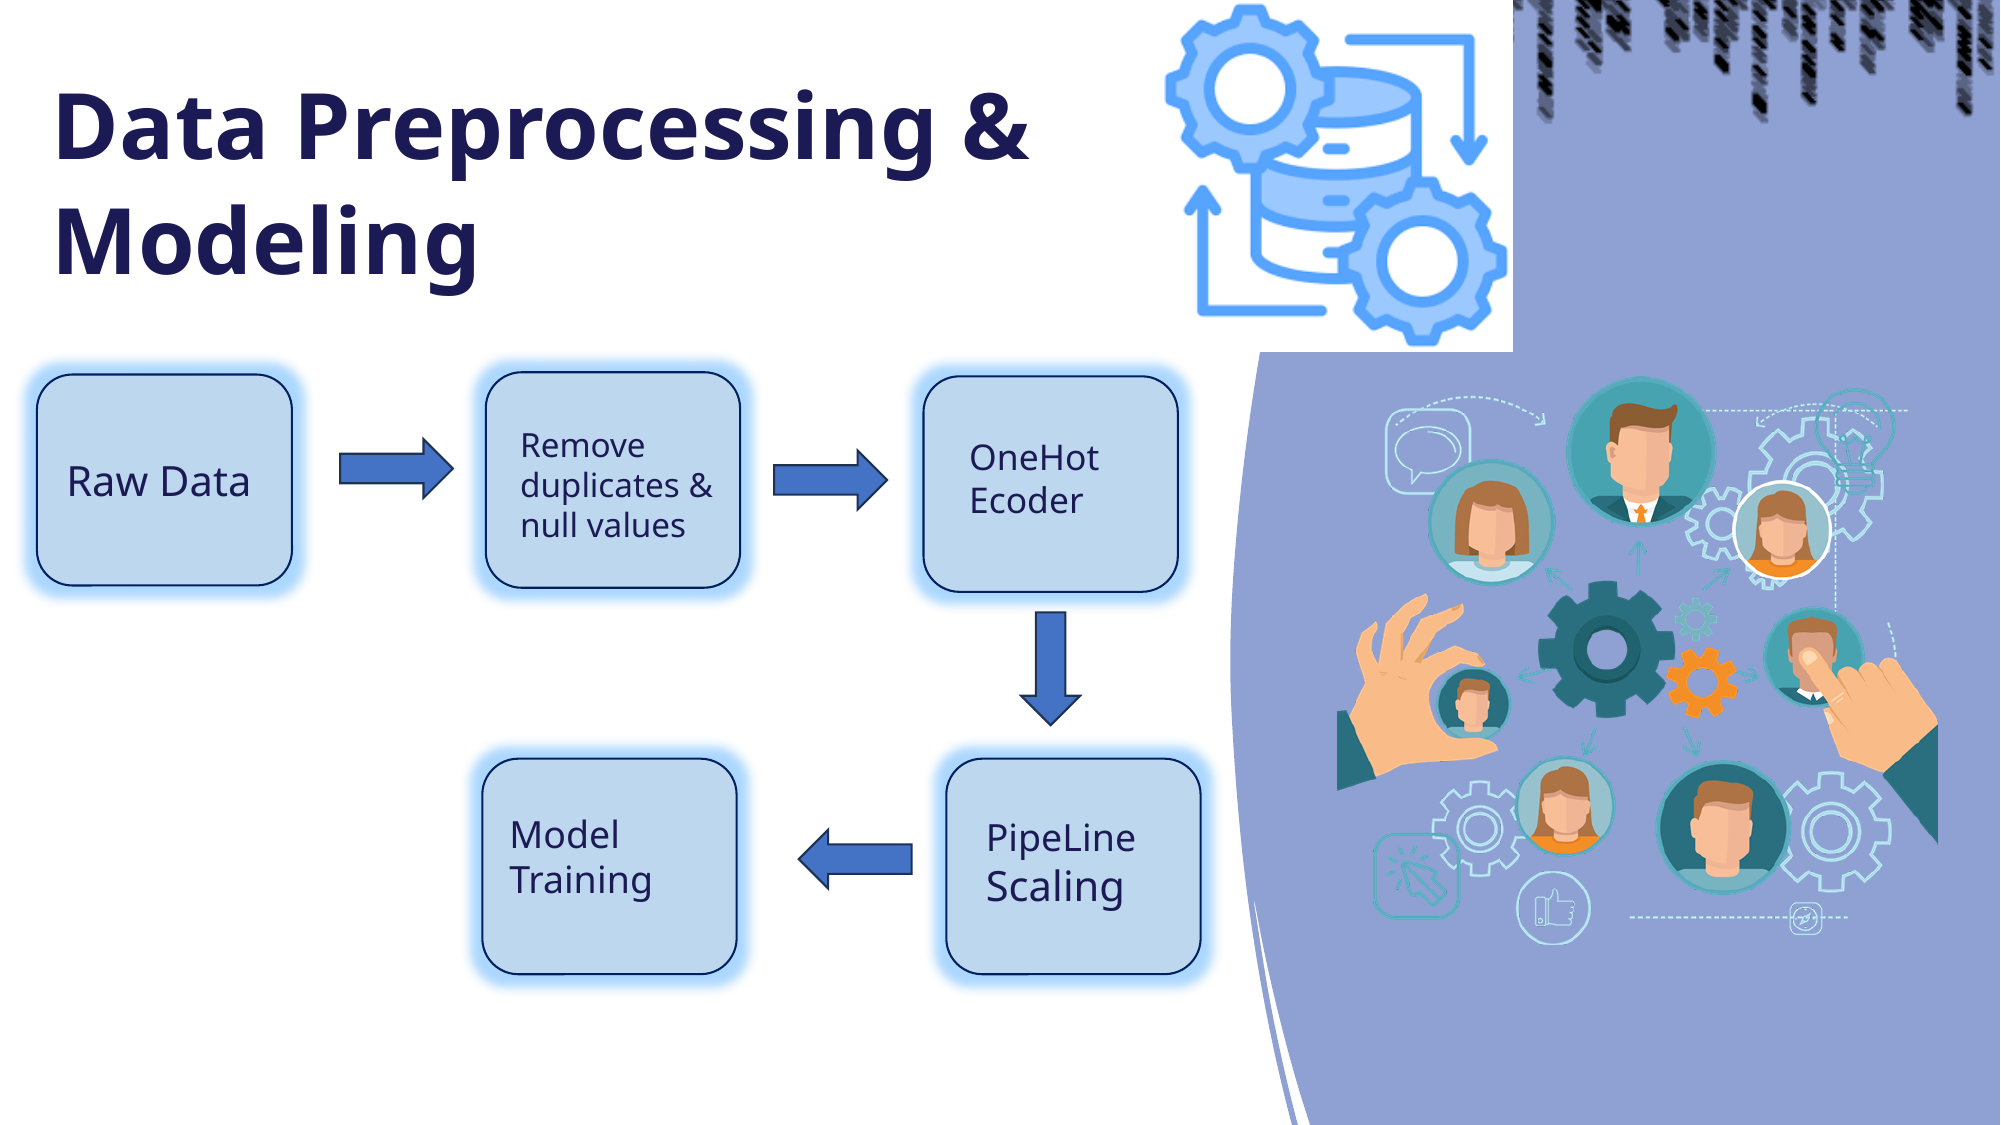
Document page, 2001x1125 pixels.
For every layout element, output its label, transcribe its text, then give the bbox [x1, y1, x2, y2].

text_box [922, 375, 1179, 593]
text_box [339, 436, 455, 501]
text_box PipeLine Scaling [970, 802, 1184, 917]
text_box OneHotEcoder [954, 427, 1124, 528]
text_box Model Training [494, 803, 682, 954]
text_box Data Preprocessing & Modeling [36, 56, 1127, 300]
text_box [484, 371, 742, 585]
text_box [481, 757, 738, 976]
text_box Raw Data [35, 373, 294, 587]
text_box [1018, 611, 1083, 727]
text_box [799, 448, 889, 512]
text_box [945, 757, 1202, 976]
text_box [797, 827, 913, 892]
picture [1160, 0, 2000, 1125]
text_box Remove duplicates & null values [505, 416, 799, 597]
